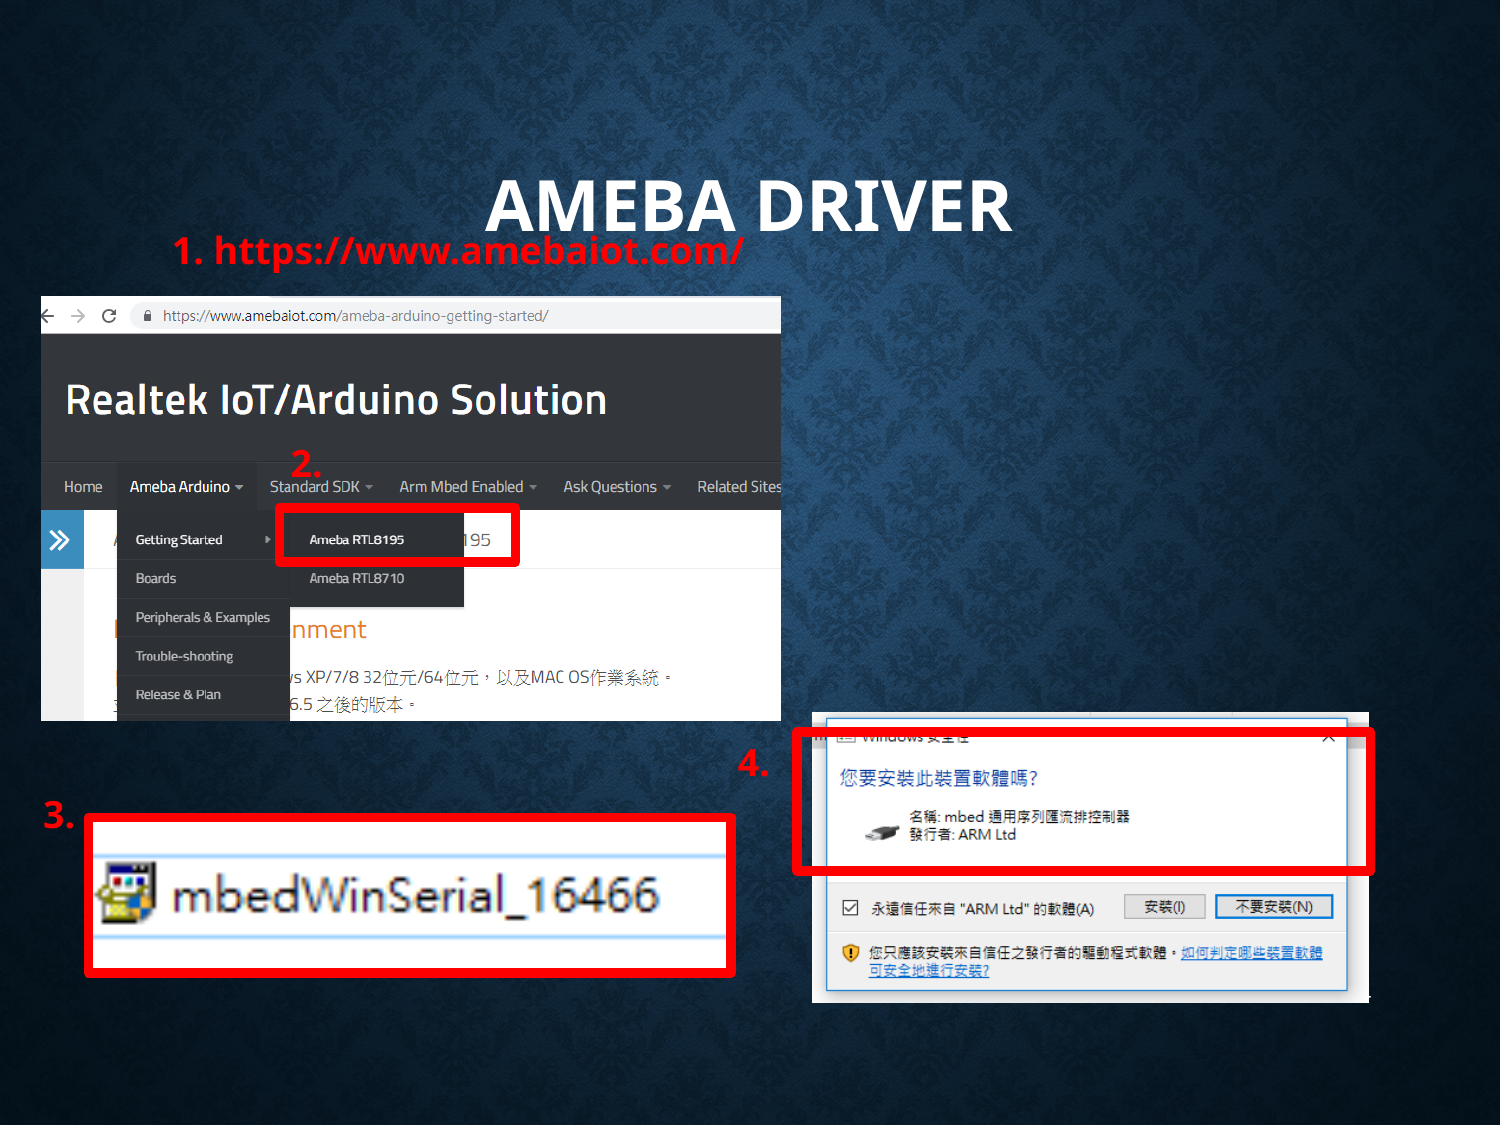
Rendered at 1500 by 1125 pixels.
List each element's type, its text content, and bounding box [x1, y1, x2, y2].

text_box [796, 730, 805, 873]
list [40, 296, 782, 721]
text_box [91, 816, 733, 823]
text_box 1. https://www.amebaiot.com/ [157, 219, 761, 280]
text_box 3. [28, 784, 91, 844]
title Ameba Driver [112, 99, 1387, 318]
slide_number 14 [1293, 965, 1387, 1025]
text_box 4. [723, 731, 785, 792]
picture [88, 820, 731, 976]
picture [812, 711, 1370, 1004]
